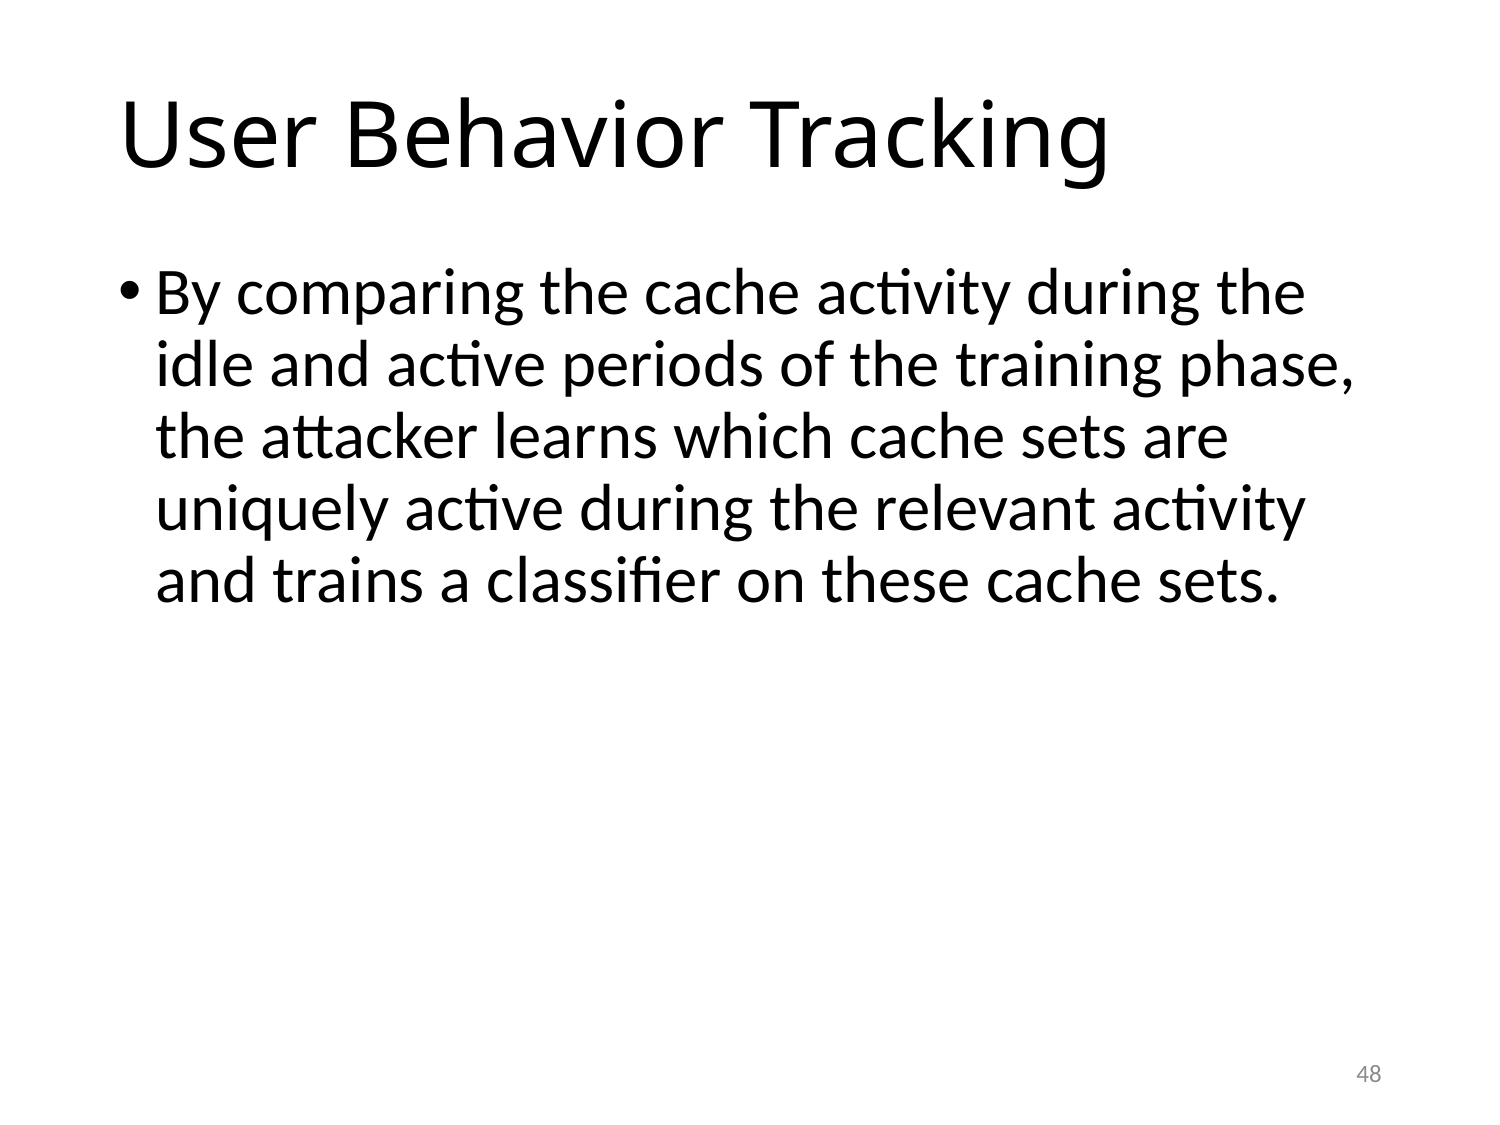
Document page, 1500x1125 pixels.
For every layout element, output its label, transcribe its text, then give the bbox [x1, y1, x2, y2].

title User Behavior Tracking [103, 59, 1397, 217]
slide_number 48 [1059, 1042, 1397, 1103]
list By comparing the cache activity during the idle and active periods of the training phase, the attacker learns which cache sets are uniquely active during the relevant activity and trains a classifier on these cache sets. [103, 249, 1397, 1014]
